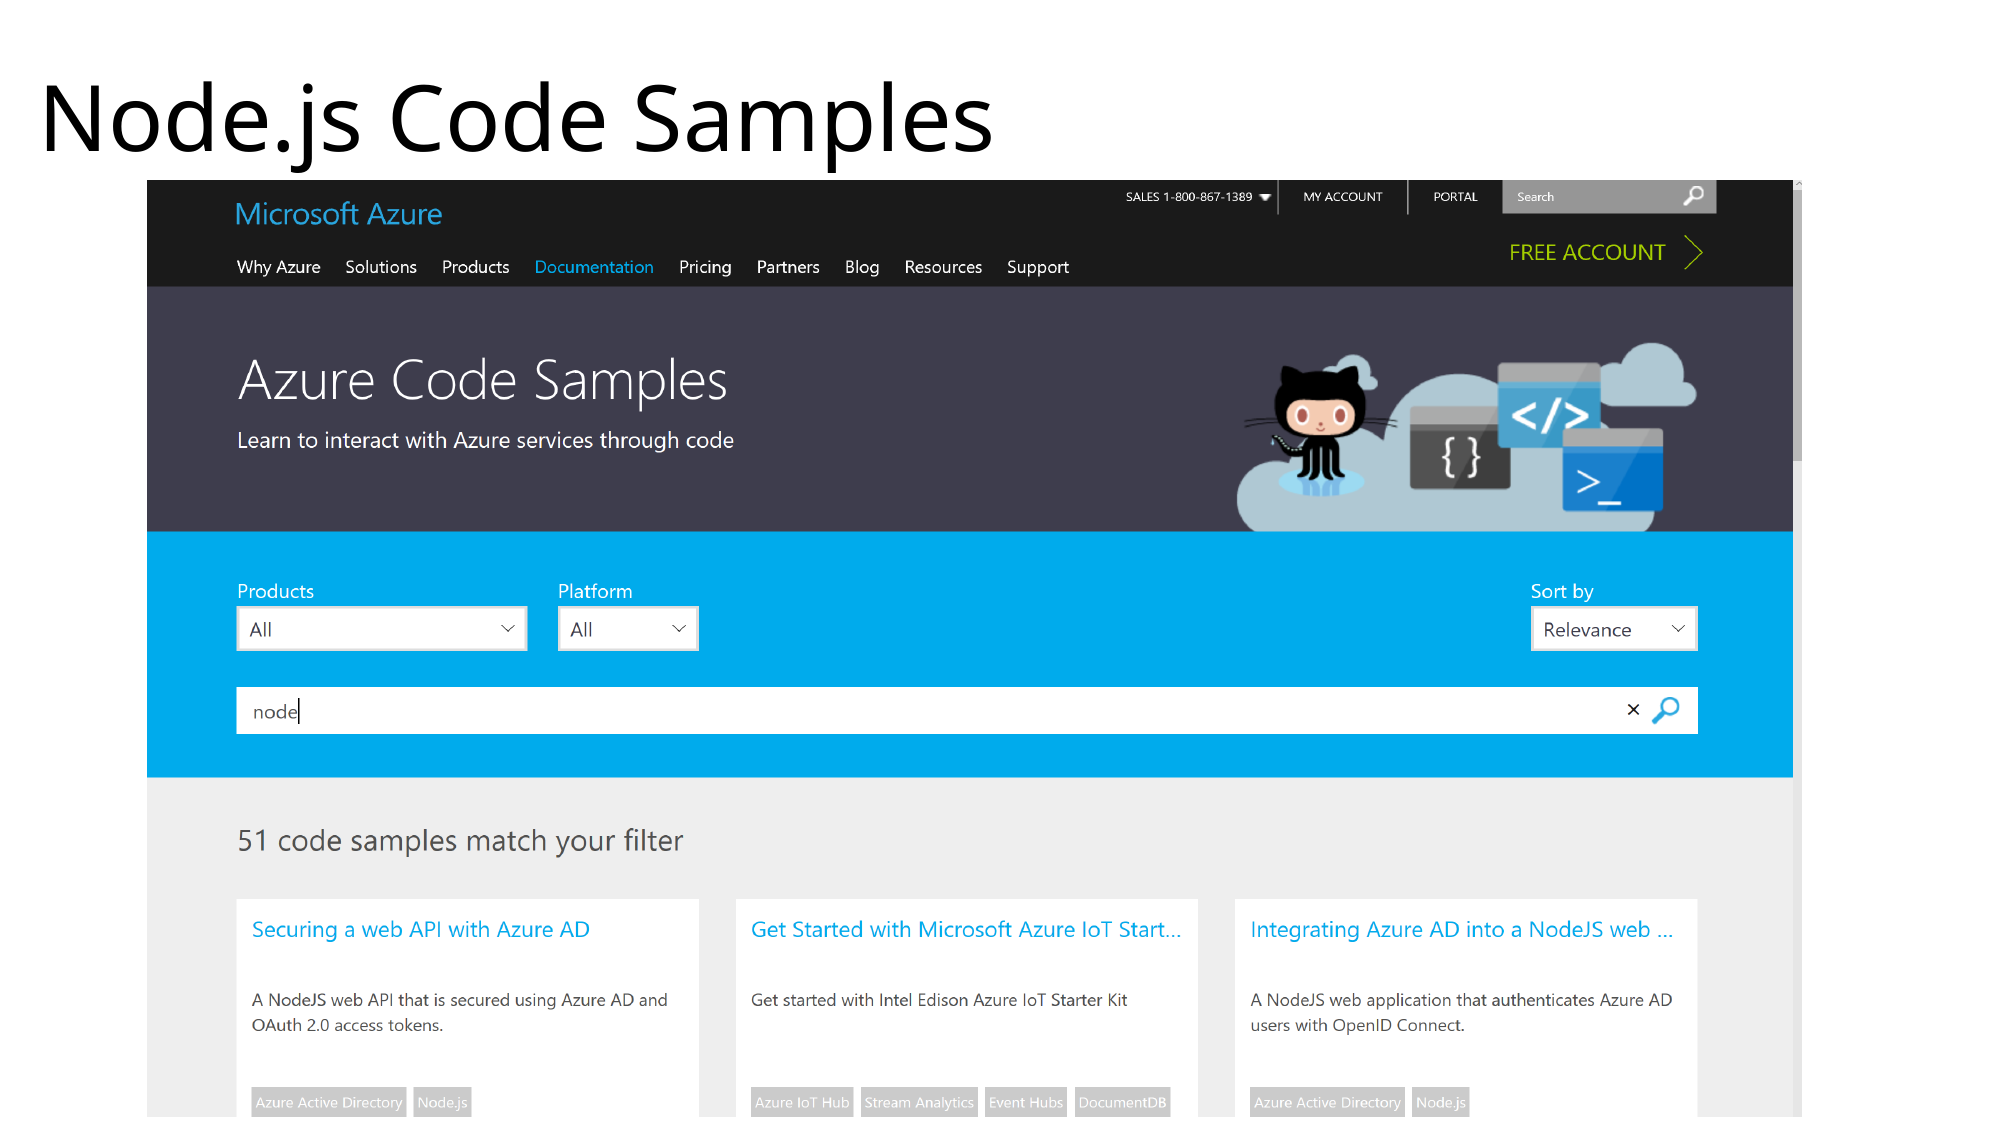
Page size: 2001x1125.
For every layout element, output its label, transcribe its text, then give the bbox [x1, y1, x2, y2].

picture [237, 607, 527, 650]
picture [559, 607, 698, 650]
picture [147, 180, 1802, 1117]
title Node.js Code Samples [23, 13, 1749, 231]
picture [237, 688, 1697, 733]
picture [1532, 607, 1697, 650]
